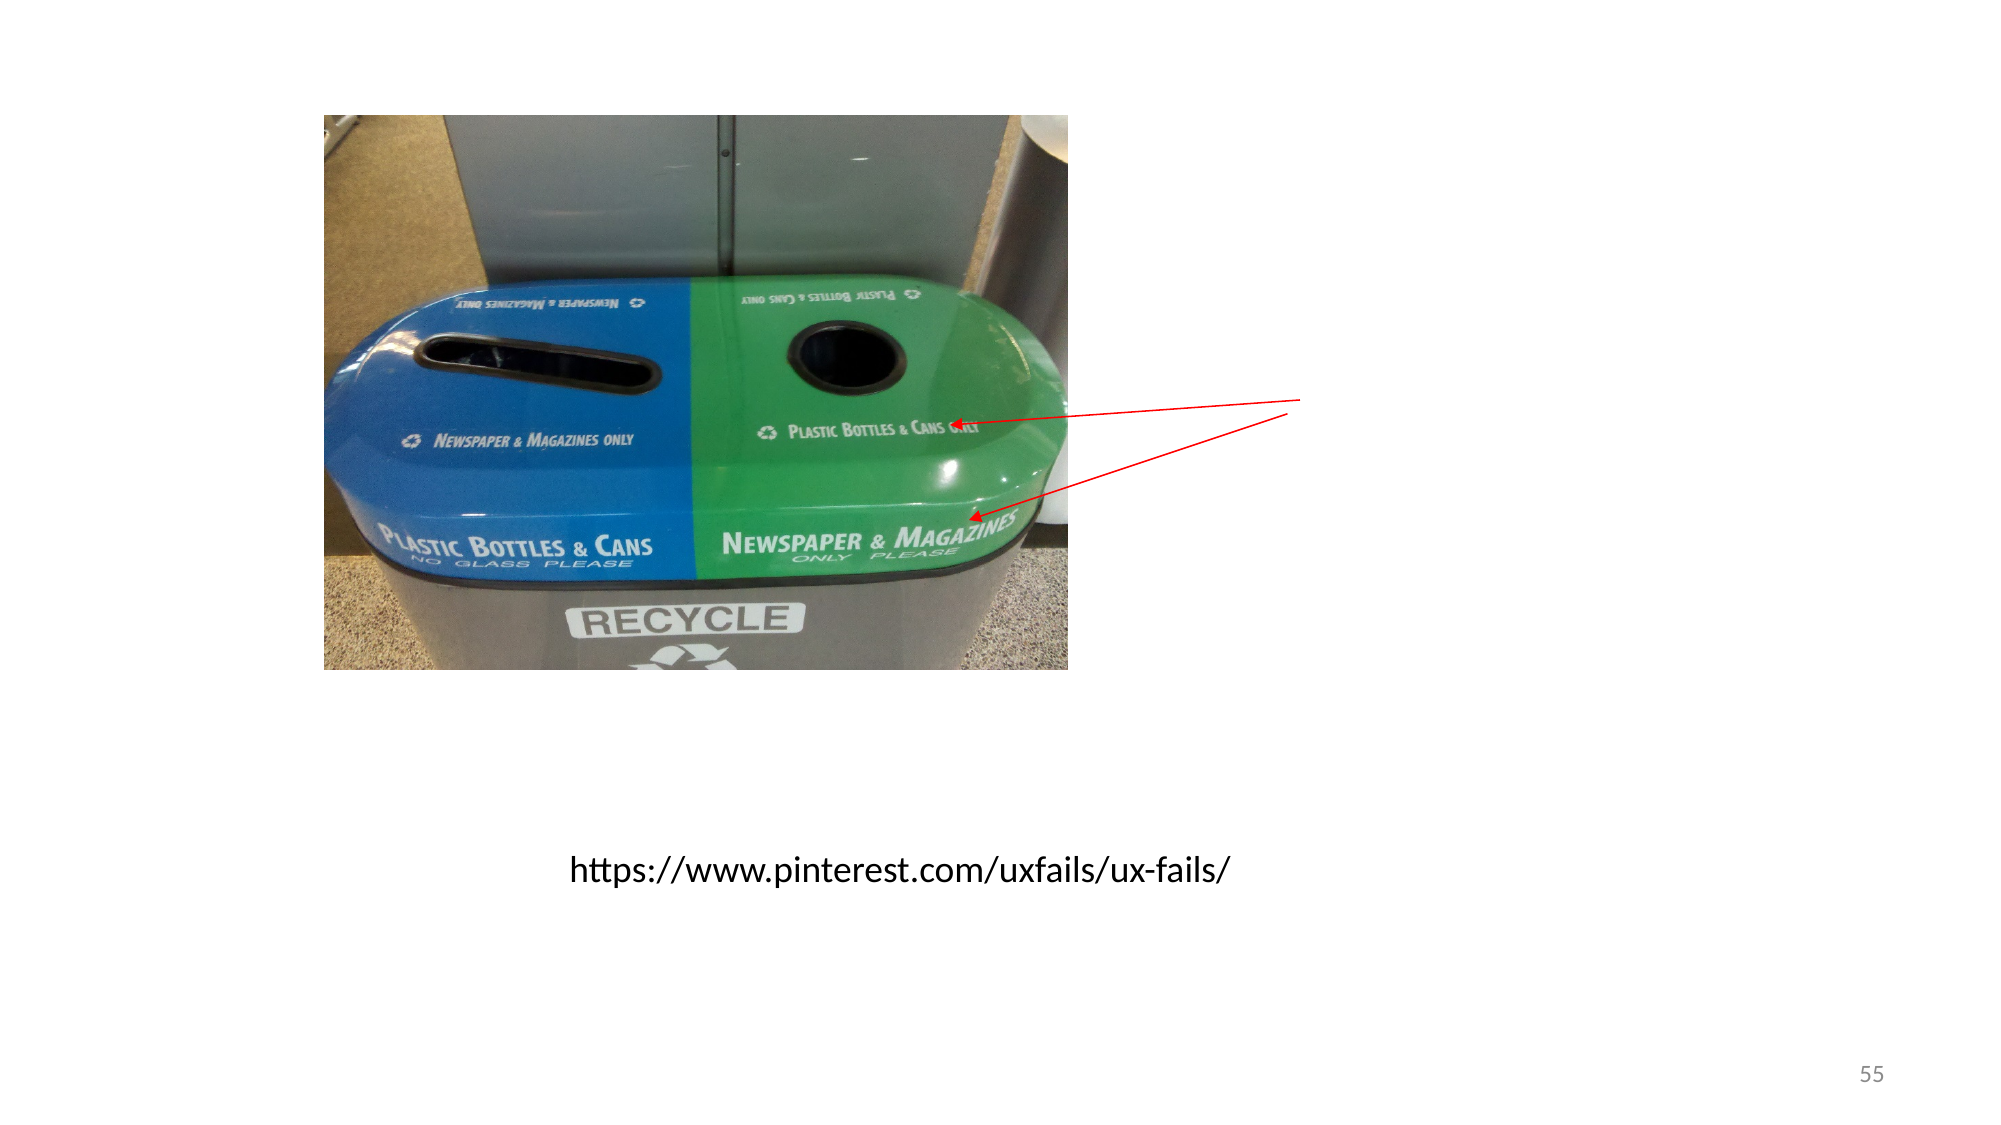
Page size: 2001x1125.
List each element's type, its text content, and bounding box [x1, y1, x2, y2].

picture [324, 114, 1069, 671]
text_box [949, 399, 1301, 426]
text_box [968, 413, 1288, 521]
slide_number 55 [1433, 1042, 1900, 1103]
text_box https://www.pinterest.com/uxfails/ux-fails/ [554, 837, 1247, 898]
